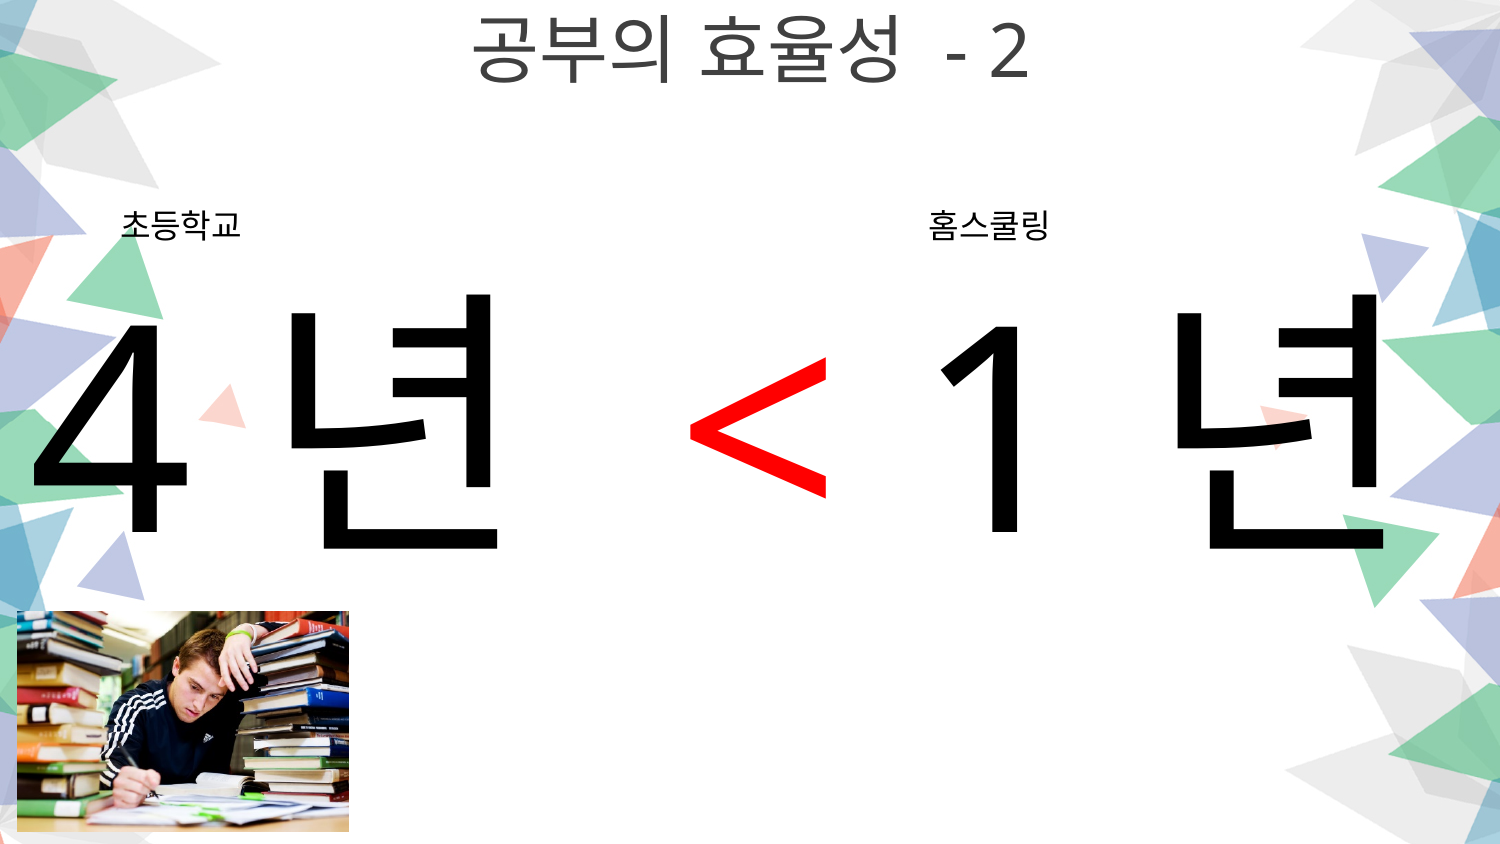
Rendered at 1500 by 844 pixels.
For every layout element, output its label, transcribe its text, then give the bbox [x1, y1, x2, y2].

picture [0, 0, 1500, 844]
list 공부의 효율성 - 2 [1, 0, 1500, 95]
text_box 초등학교 홈스쿨링 4년 < 1년 [14, 197, 1429, 597]
